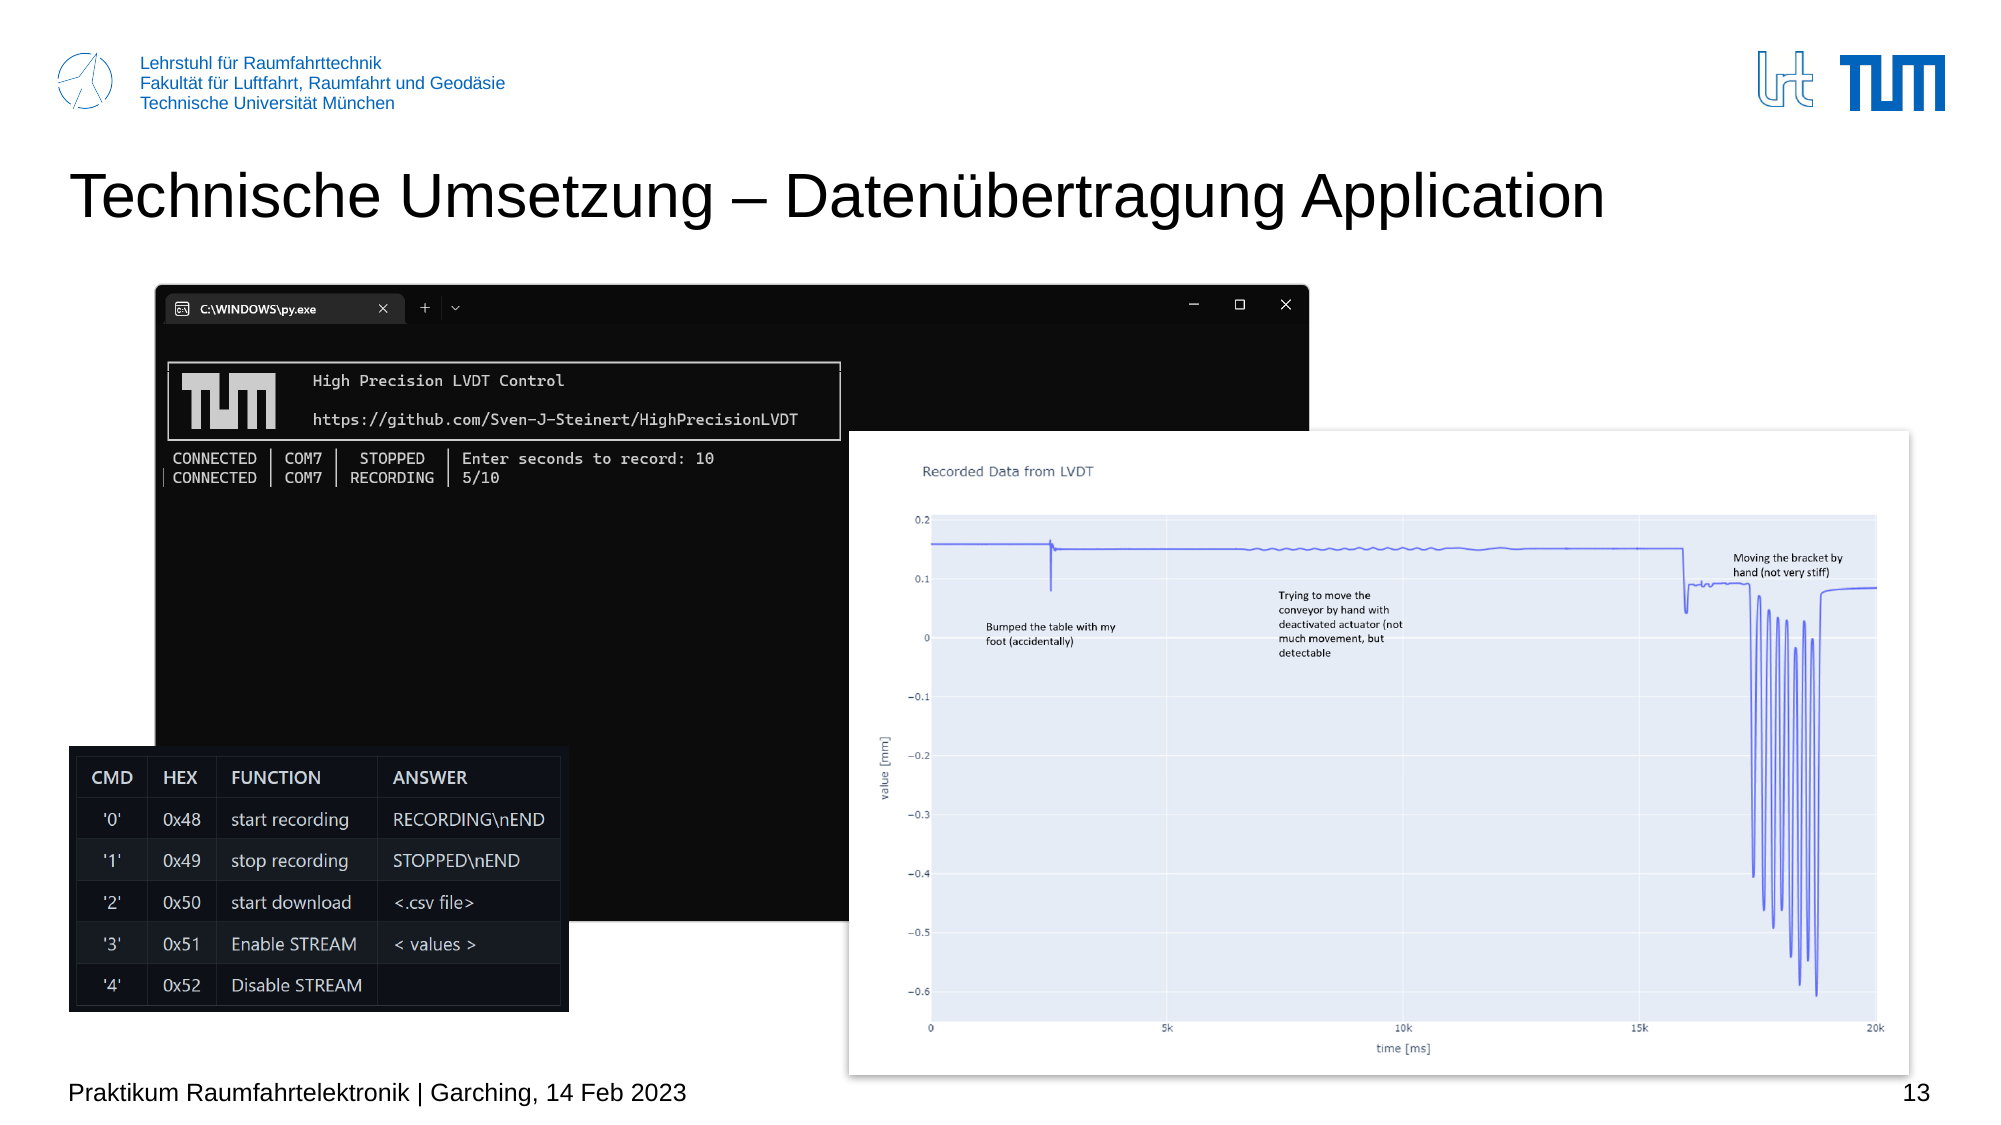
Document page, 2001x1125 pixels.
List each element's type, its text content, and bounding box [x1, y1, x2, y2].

title Technische Umsetzung – Datenübertragung Application [69, 162, 1932, 231]
picture [69, 273, 1895, 1061]
picture [55, 51, 114, 111]
slide_number 13 [1482, 1061, 1931, 1122]
picture [1840, 55, 1945, 111]
picture [1758, 51, 1813, 107]
footer Praktikum Raumfahrtelektronik | Garching, 14 Feb 2023 [68, 1061, 1482, 1122]
